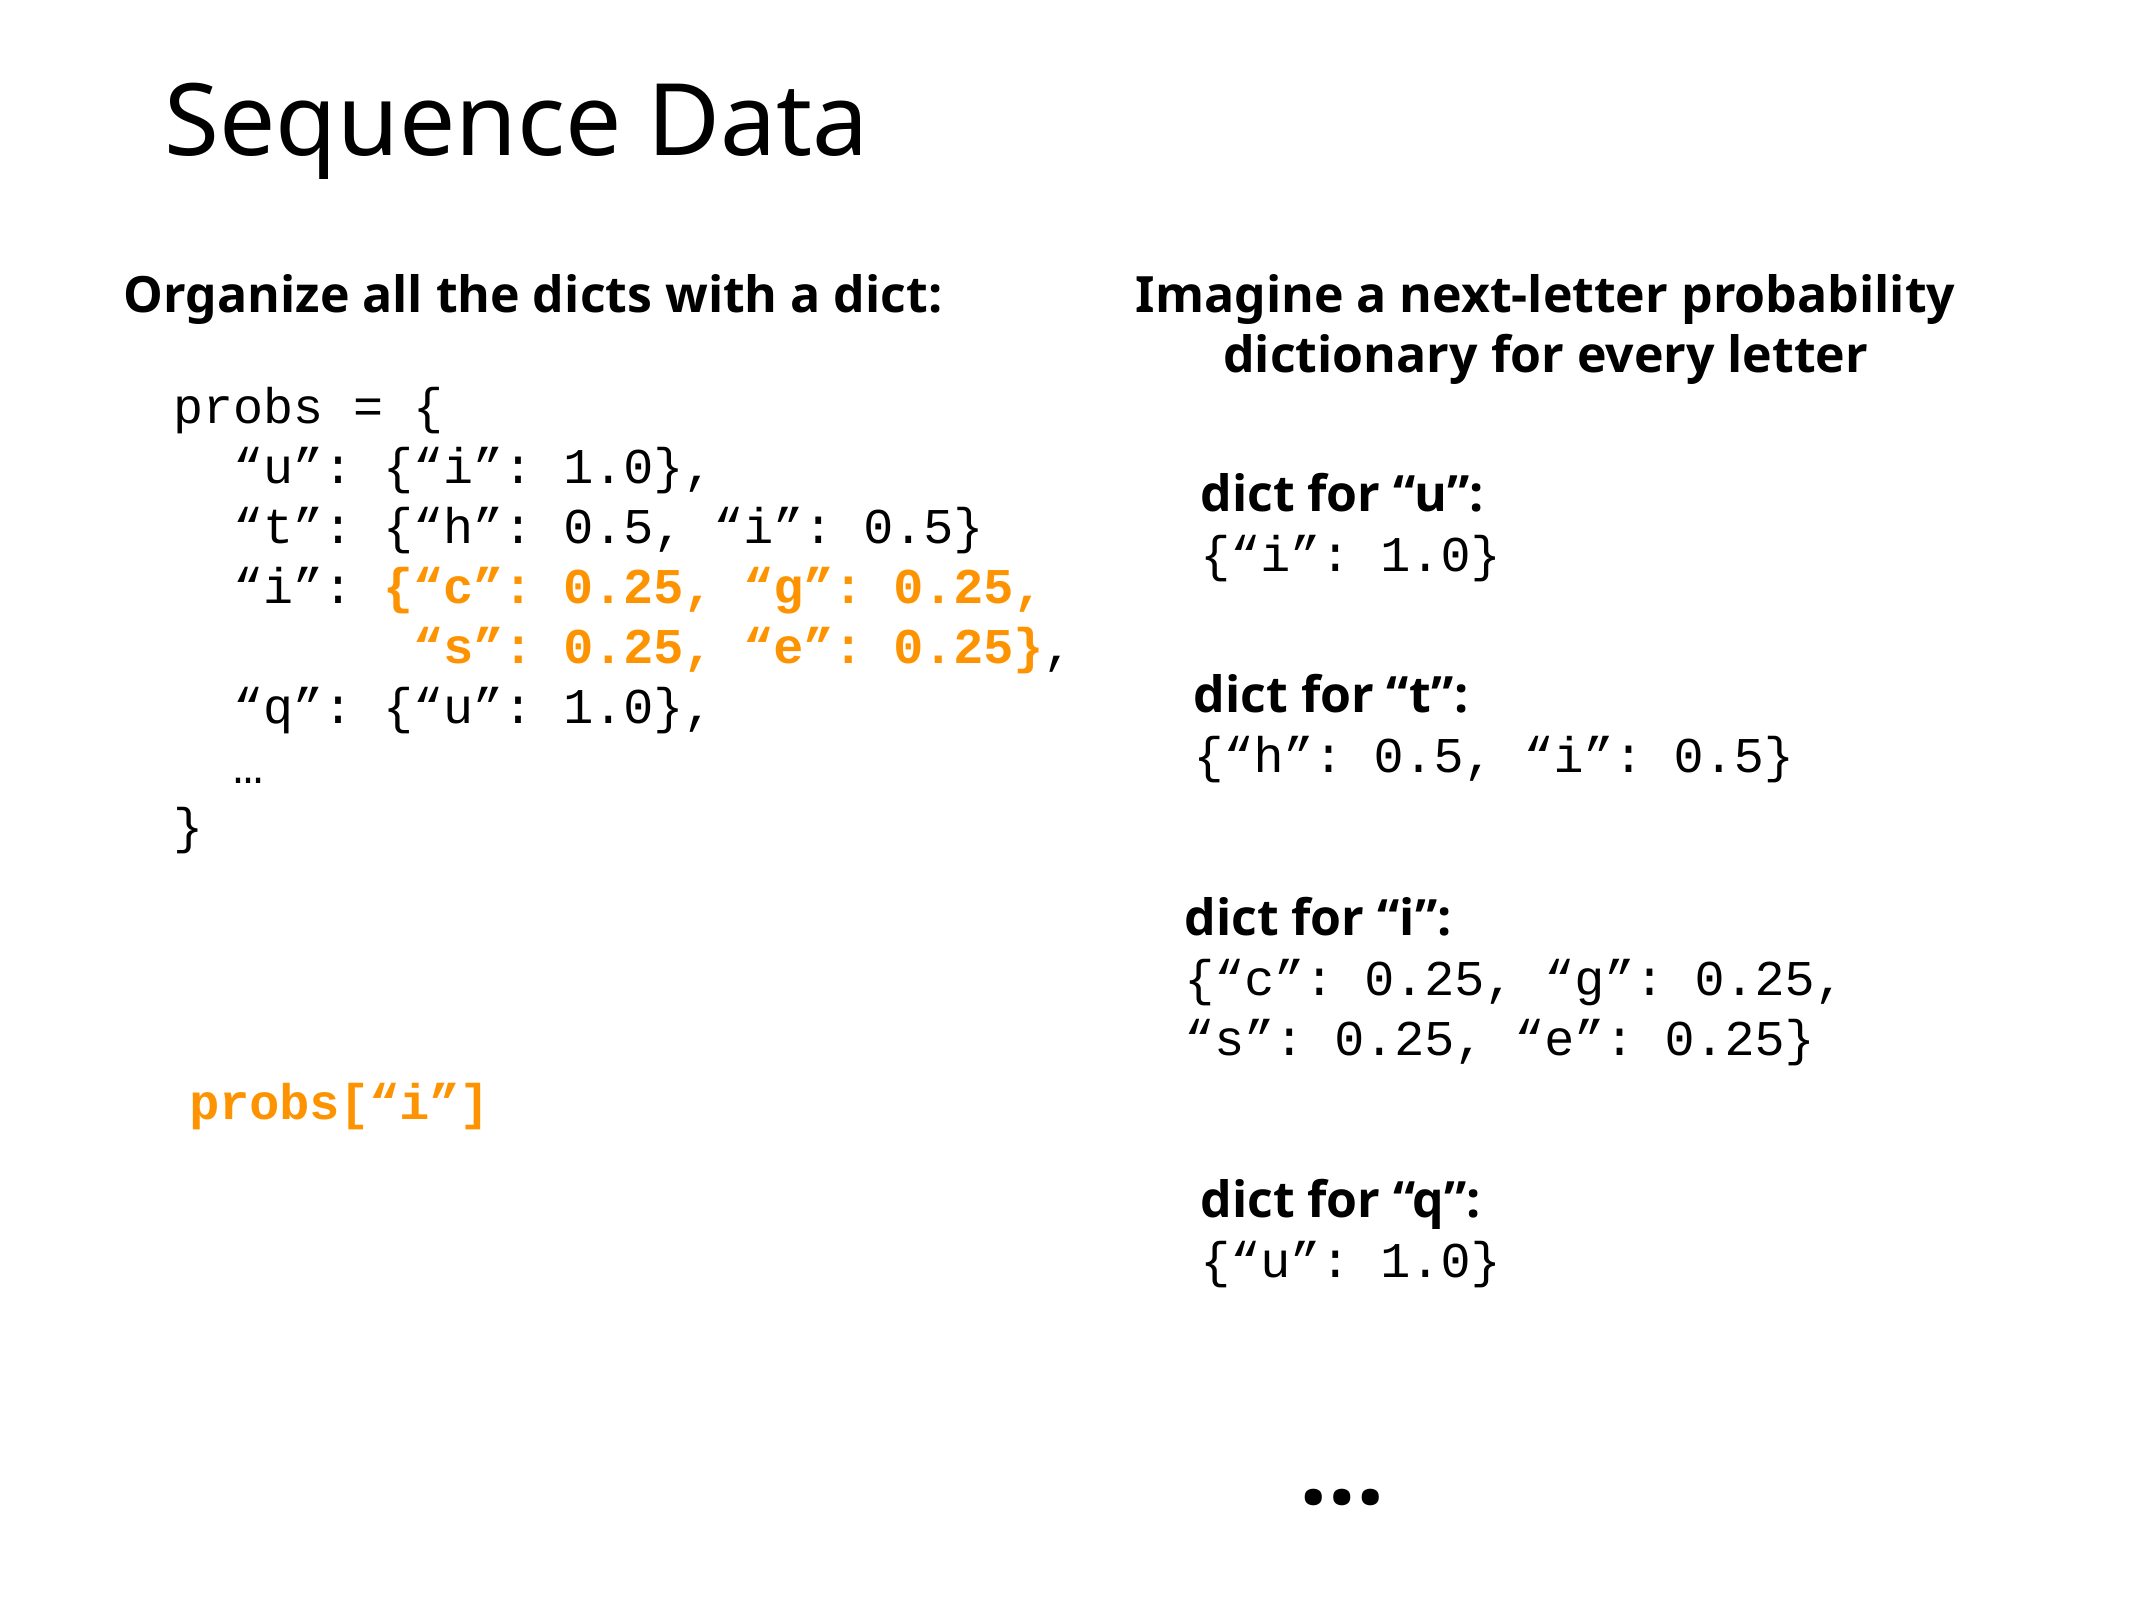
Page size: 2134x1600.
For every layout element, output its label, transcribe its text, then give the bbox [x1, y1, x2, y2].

text_box Organize all the dicts with a dict: [115, 254, 952, 332]
text_box … [1291, 1395, 1394, 1533]
text_box dict for “i”: {“c”: 0.25, “g”: 0.25, “s”: 0.25, “e”: 0.25} [1176, 876, 1853, 1074]
text_box probs[“i”] [181, 1061, 498, 1139]
text_box dict for “q”: {“u”: 1.0} [1192, 1159, 1509, 1296]
text_box probs = { “u”: {“i”: 1.0}, “t”: {“h”: 0.5, “i”: 0.5} “i”: {“c”: 0.25, “g”: 0.25, “s”: 0.25, “e”: 0.25}, “q”: {“u”: 1.0}, … } [164, 365, 1082, 863]
text_box Imagine a next-letter probability dictionary for every letter [1127, 254, 1965, 392]
text_box dict for “t”: {“h”: 0.5, “i”: 0.5} [1185, 654, 1803, 792]
text_box dict for “u”: {“i”: 1.0} [1192, 453, 1509, 590]
title Sequence Data [155, 41, 1978, 191]
